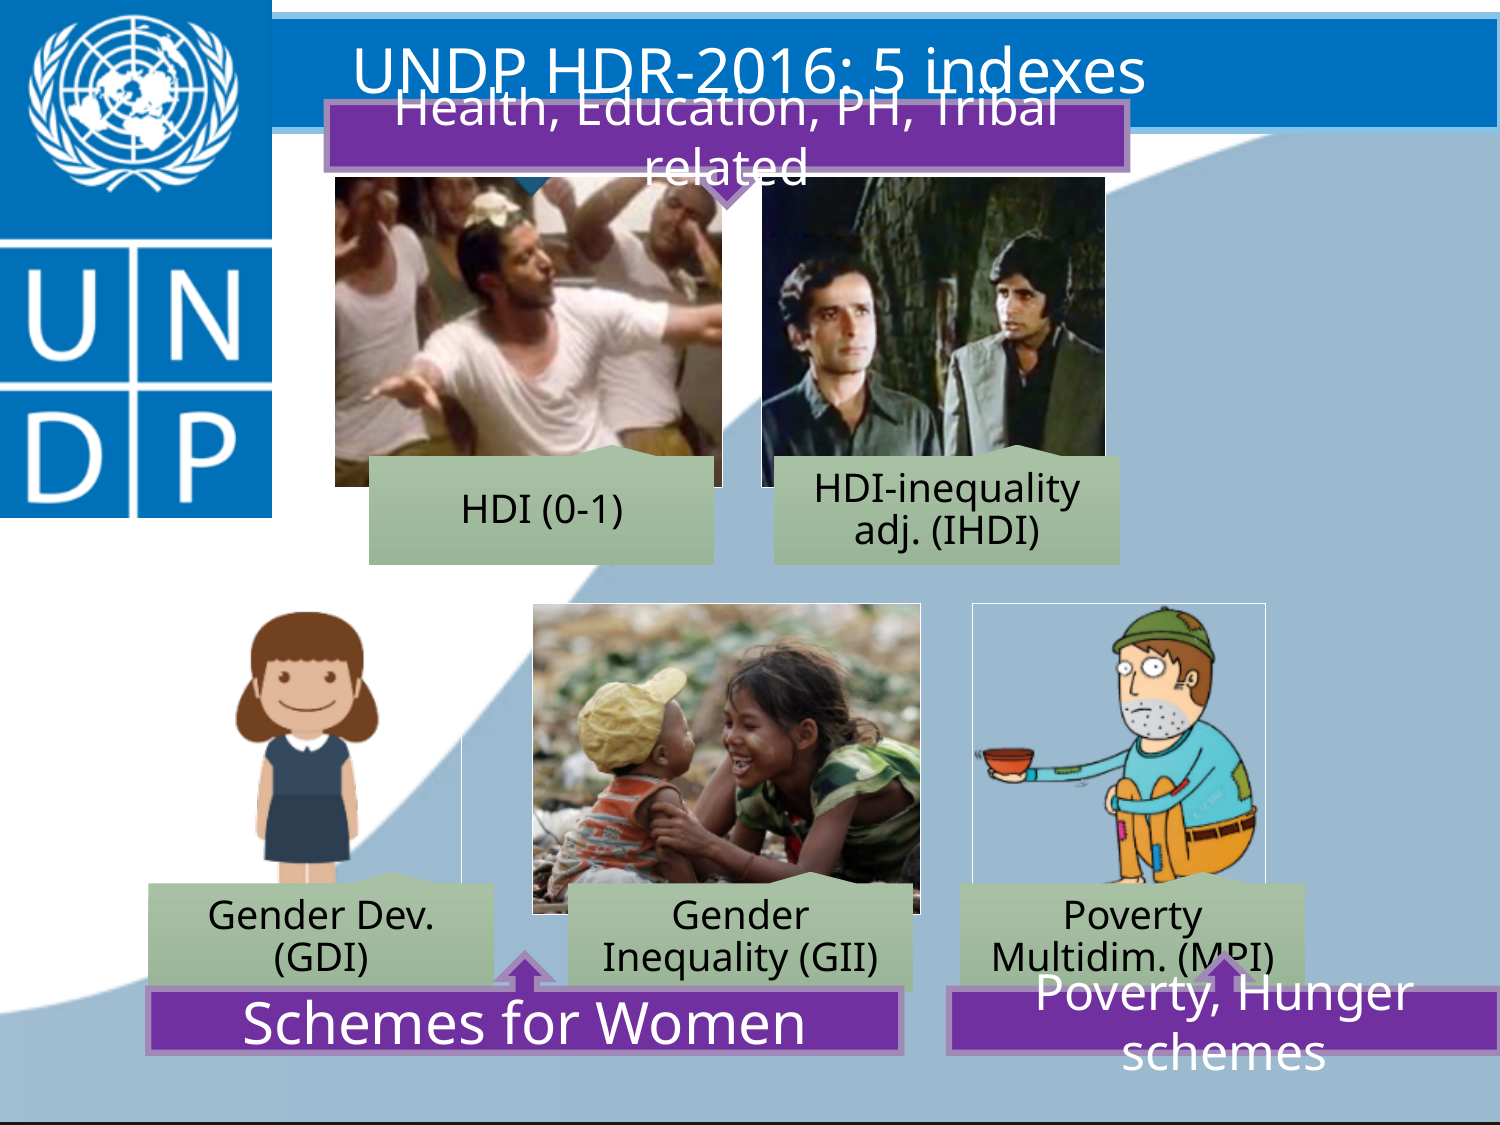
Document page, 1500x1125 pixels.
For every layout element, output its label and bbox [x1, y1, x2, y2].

list [148, 101, 1306, 1067]
picture [0, 0, 1500, 1125]
